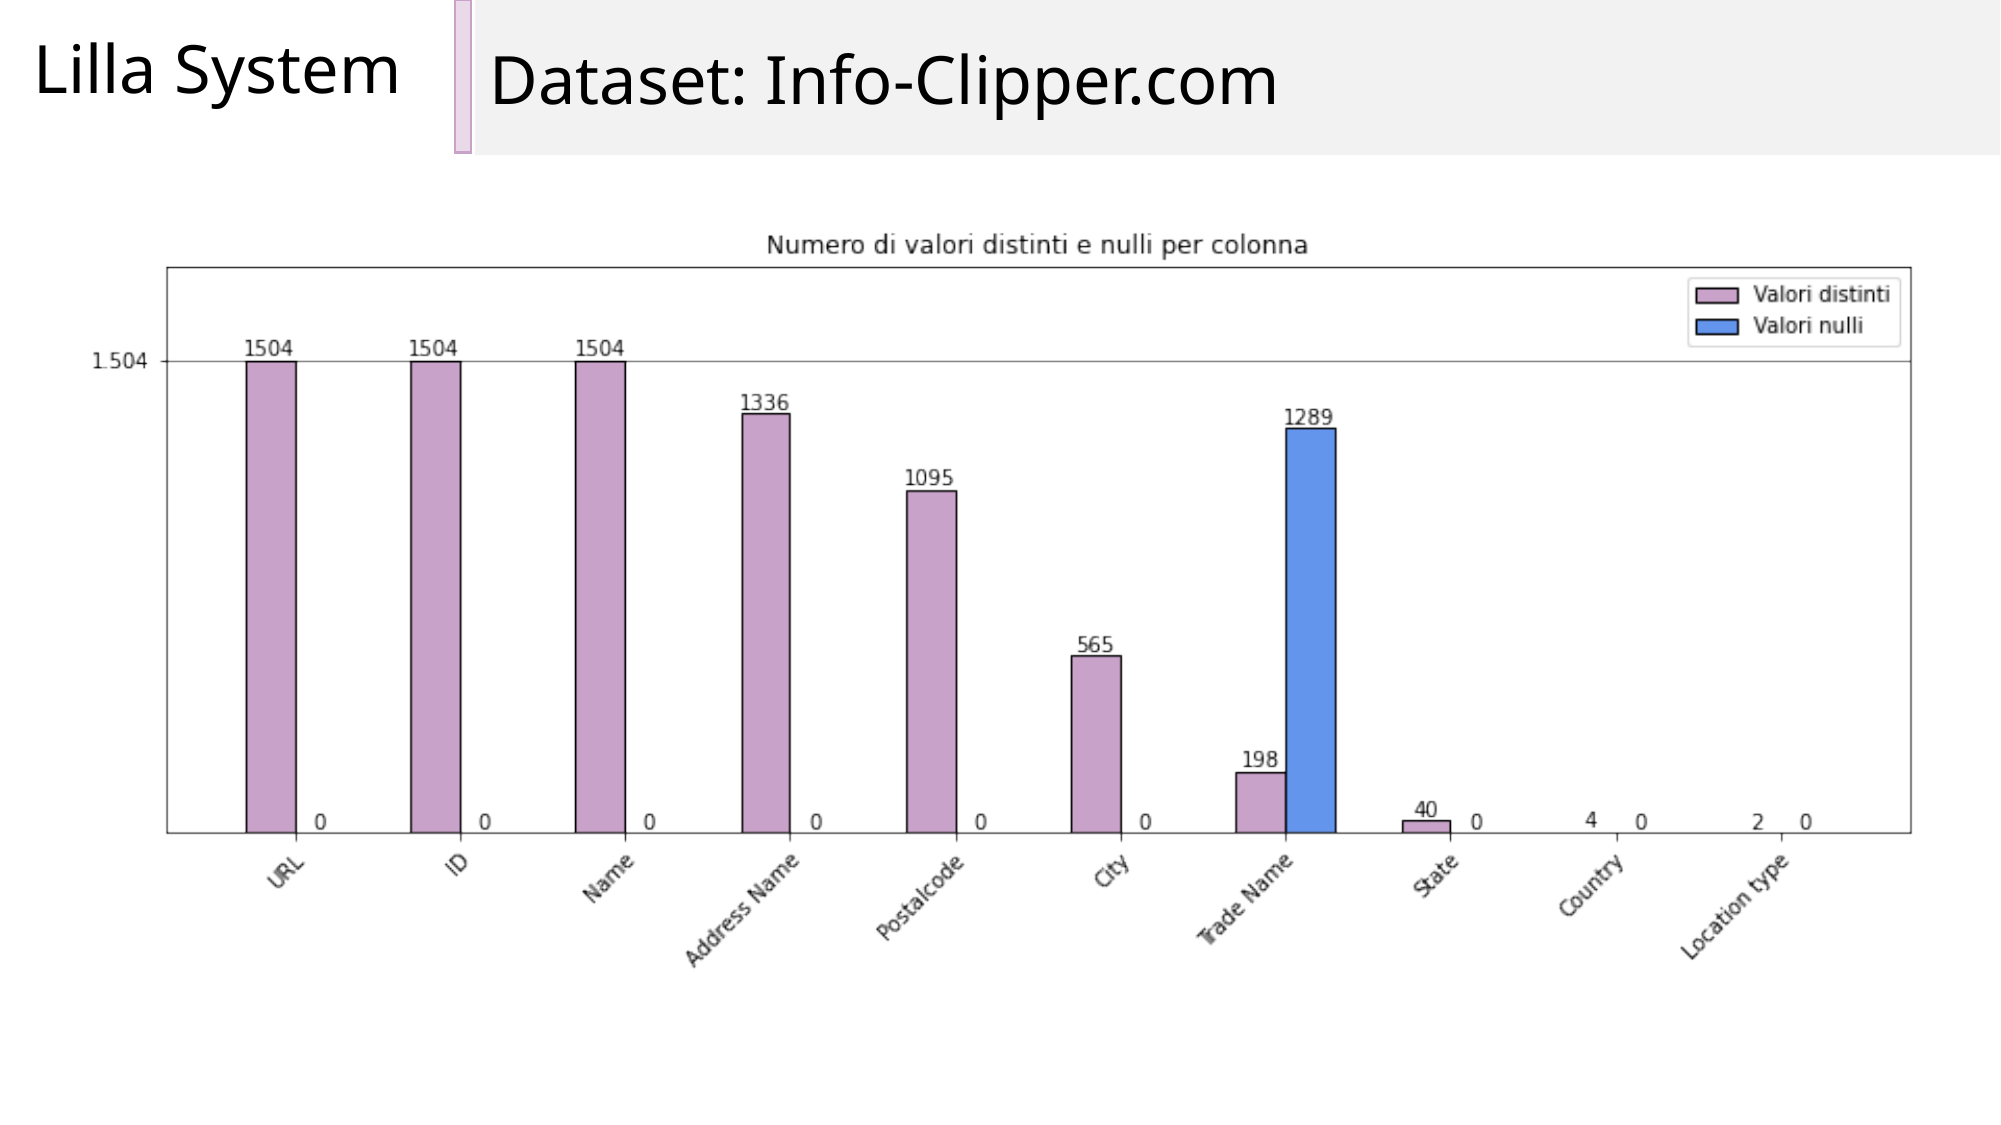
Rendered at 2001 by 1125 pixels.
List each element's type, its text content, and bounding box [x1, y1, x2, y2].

picture [77, 219, 1923, 985]
text_box [454, 0, 472, 154]
text_box Dataset: Info-Clipper.com [474, 0, 2000, 156]
text_box Lilla System [18, 19, 469, 115]
